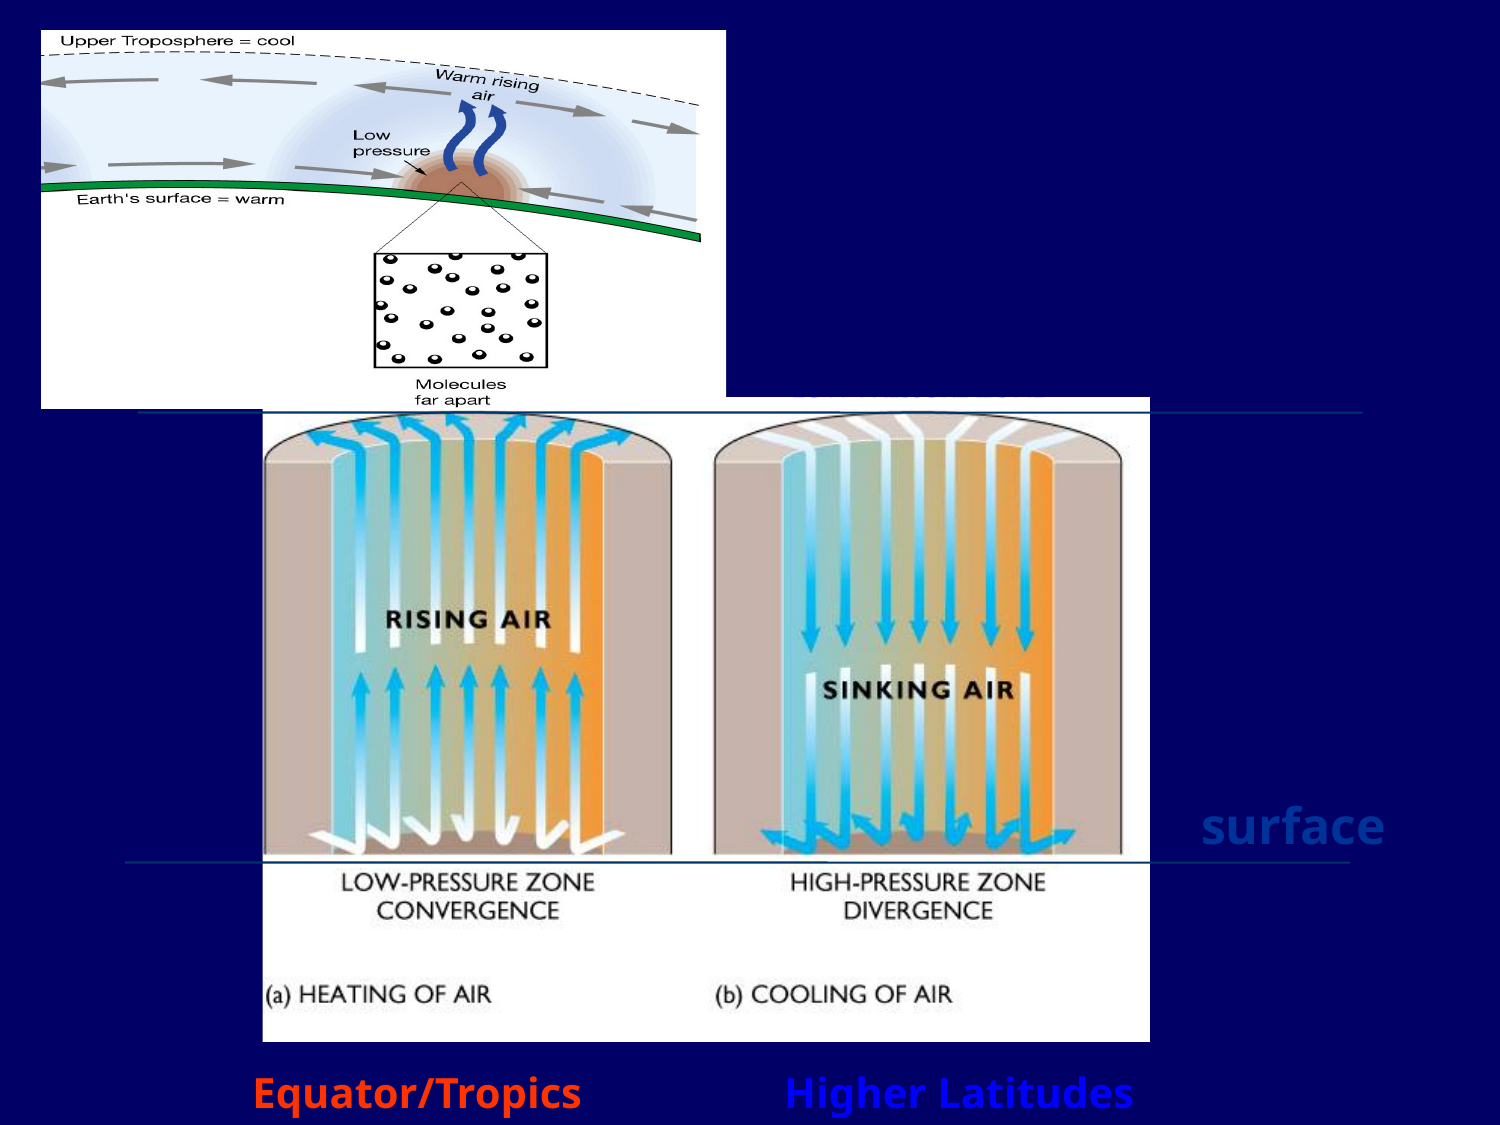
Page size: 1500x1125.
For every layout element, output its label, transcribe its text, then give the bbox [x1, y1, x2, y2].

text_box surface [1186, 787, 1402, 863]
text_box Higher Latitudes [769, 1059, 1150, 1125]
text_box Equator/Tropics [237, 1059, 598, 1125]
picture [40, 30, 1151, 1042]
